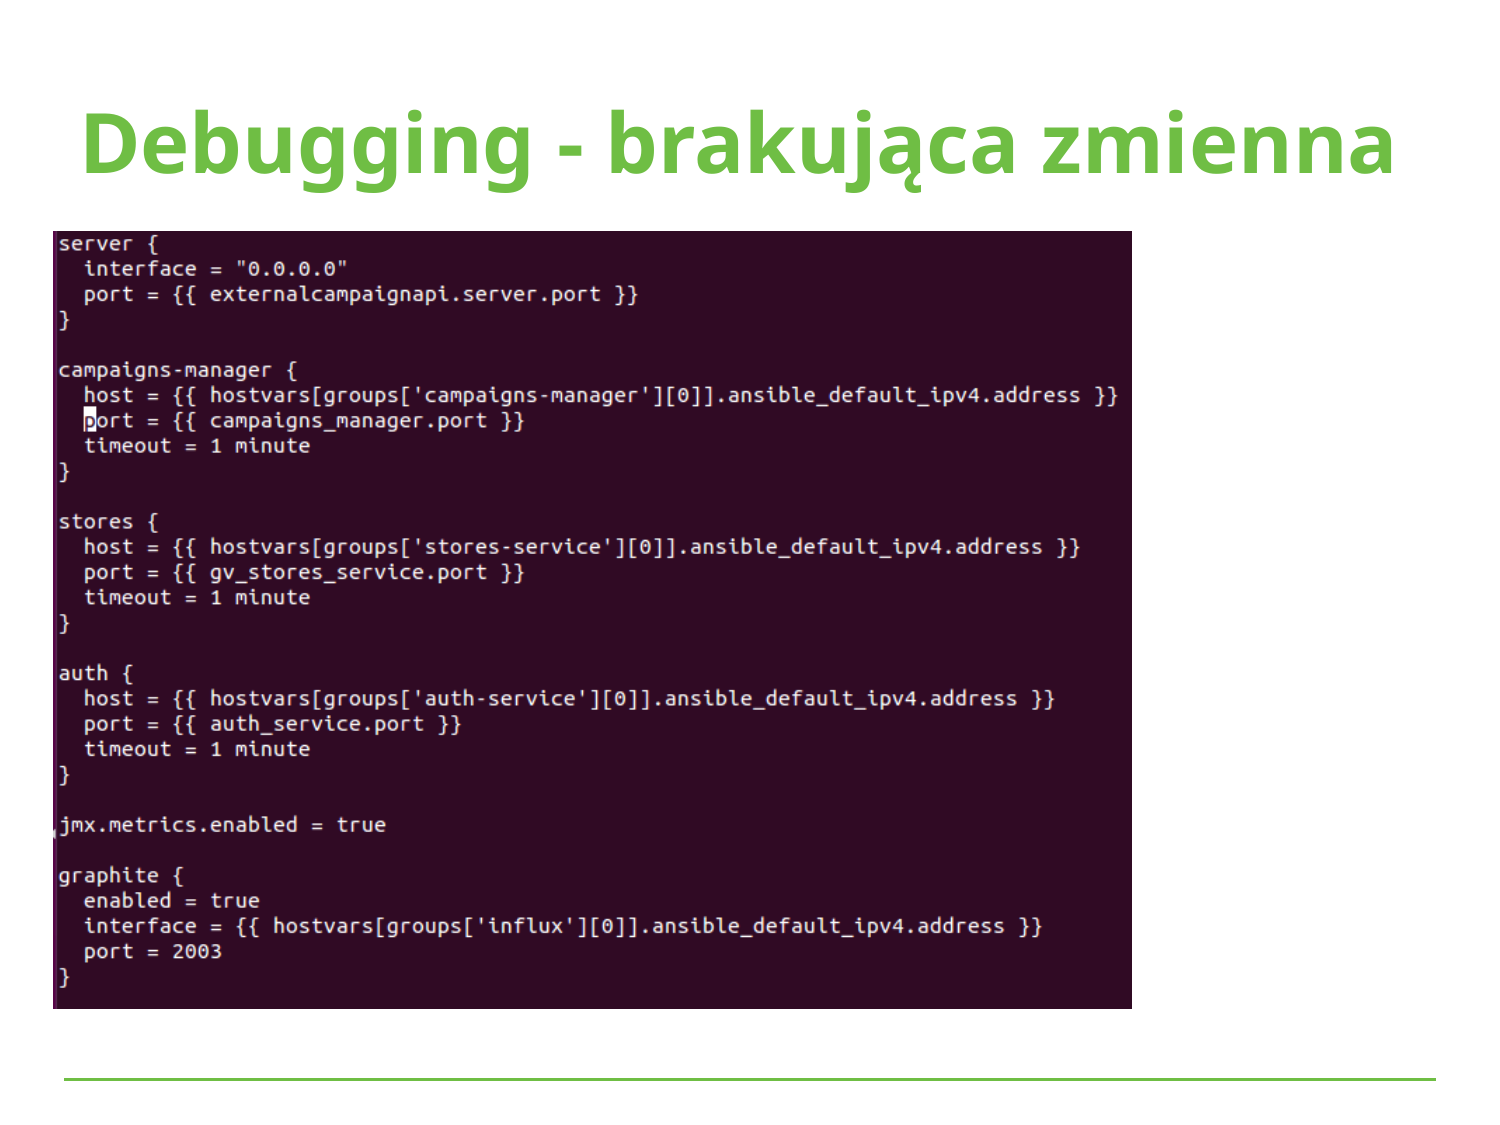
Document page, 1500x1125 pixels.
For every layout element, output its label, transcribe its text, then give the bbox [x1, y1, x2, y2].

text_box Debugging - brakująca zmienna [64, 82, 1457, 210]
picture [53, 231, 1133, 1009]
text_box [120, 284, 1380, 1044]
